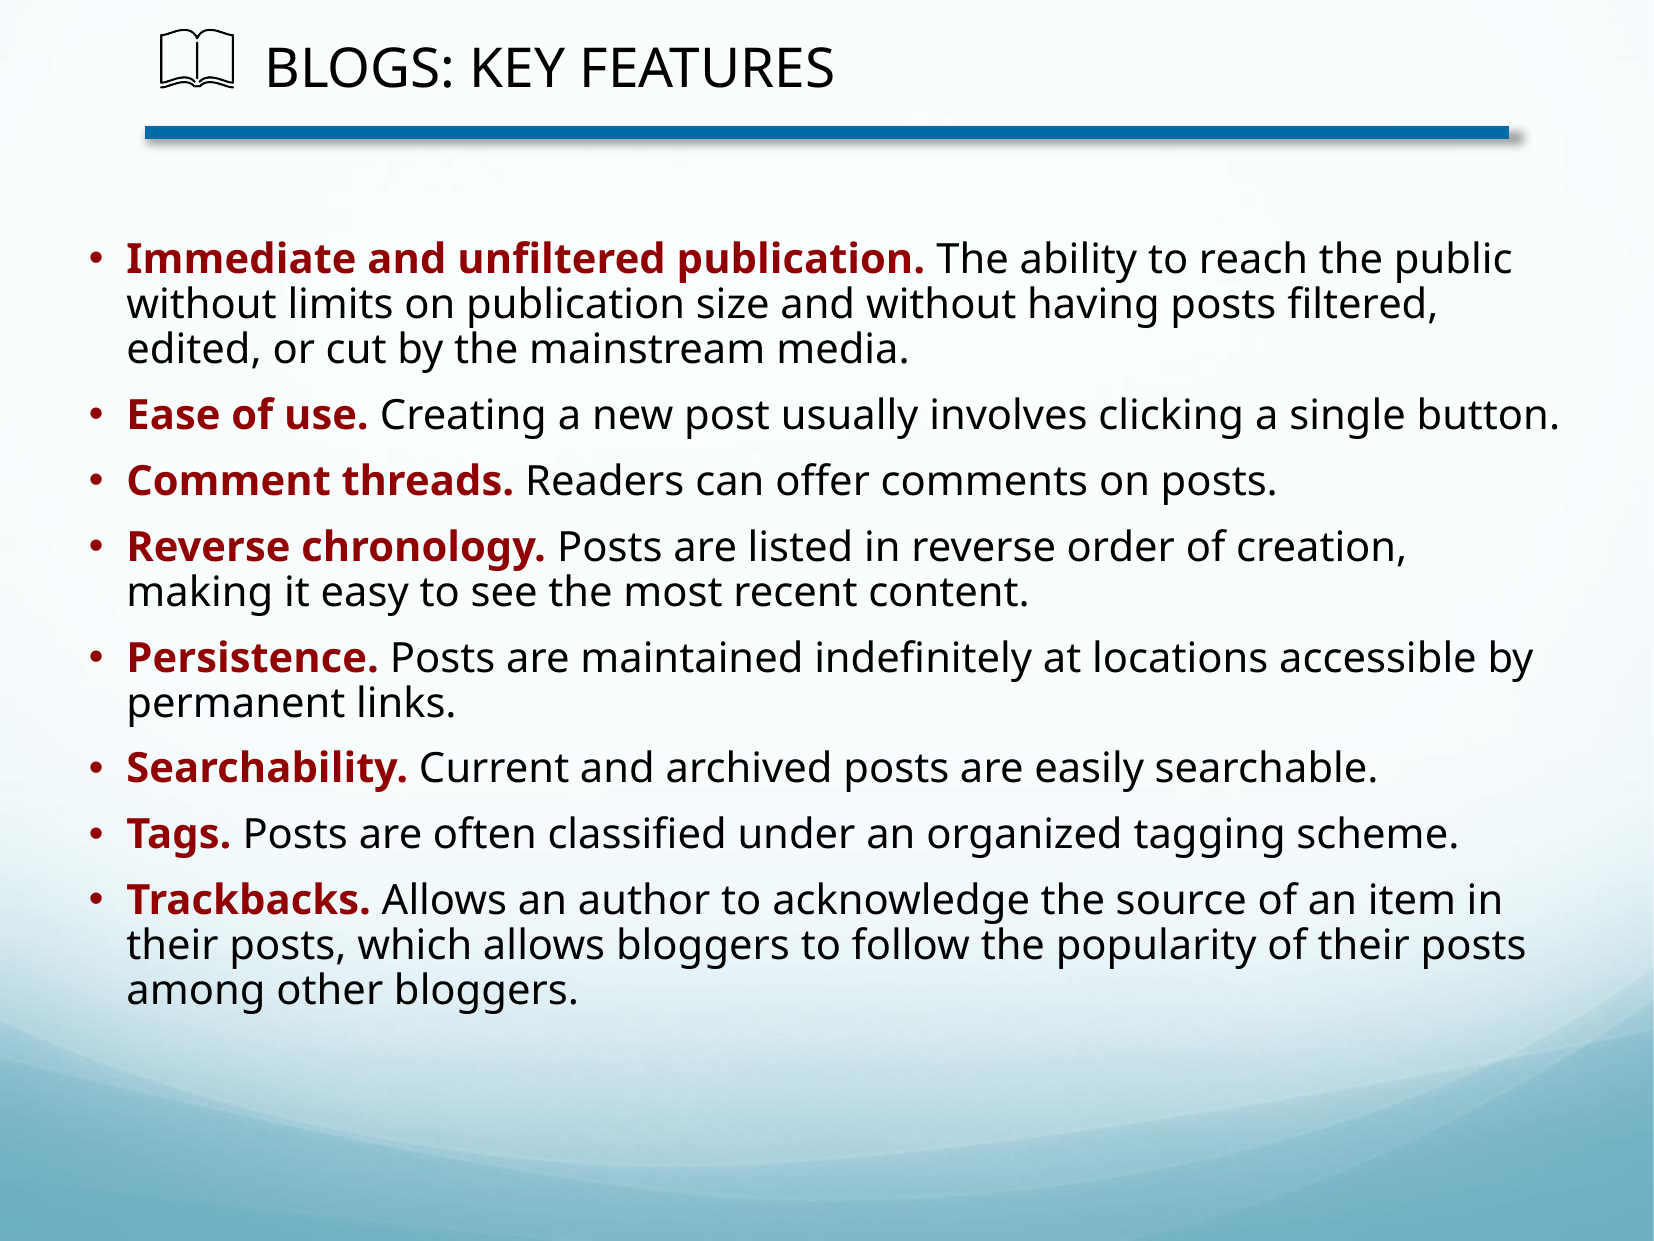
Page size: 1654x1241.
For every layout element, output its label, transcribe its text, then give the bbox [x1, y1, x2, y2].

text_box BLOGS: KEY FEATURES [249, 32, 971, 125]
picture [0, 0, 1654, 1241]
text_box Immediate and unfiltered publication. The ability to reach the public without limits on publication size and without having posts filtered, edited, or cut by the mainstream media. Ease of use. Creating a new post usually involves clicking a single button. Comment threads. Readers can offer comments on posts. Reverse chronology. Posts are listed in reverse order of creation, making it easy to see the most recent content. Persistence. Posts are maintained indefinitely at locations accessible by permanent links. Searchability. Current and archived posts are easily searchable. Tags. Posts are often classified under an organized tagging scheme. Trackbacks. Allows an author to acknowledge the source of an item in their posts, which allows bloggers to follow the popularity of their posts among other bloggers. [74, 230, 1580, 895]
